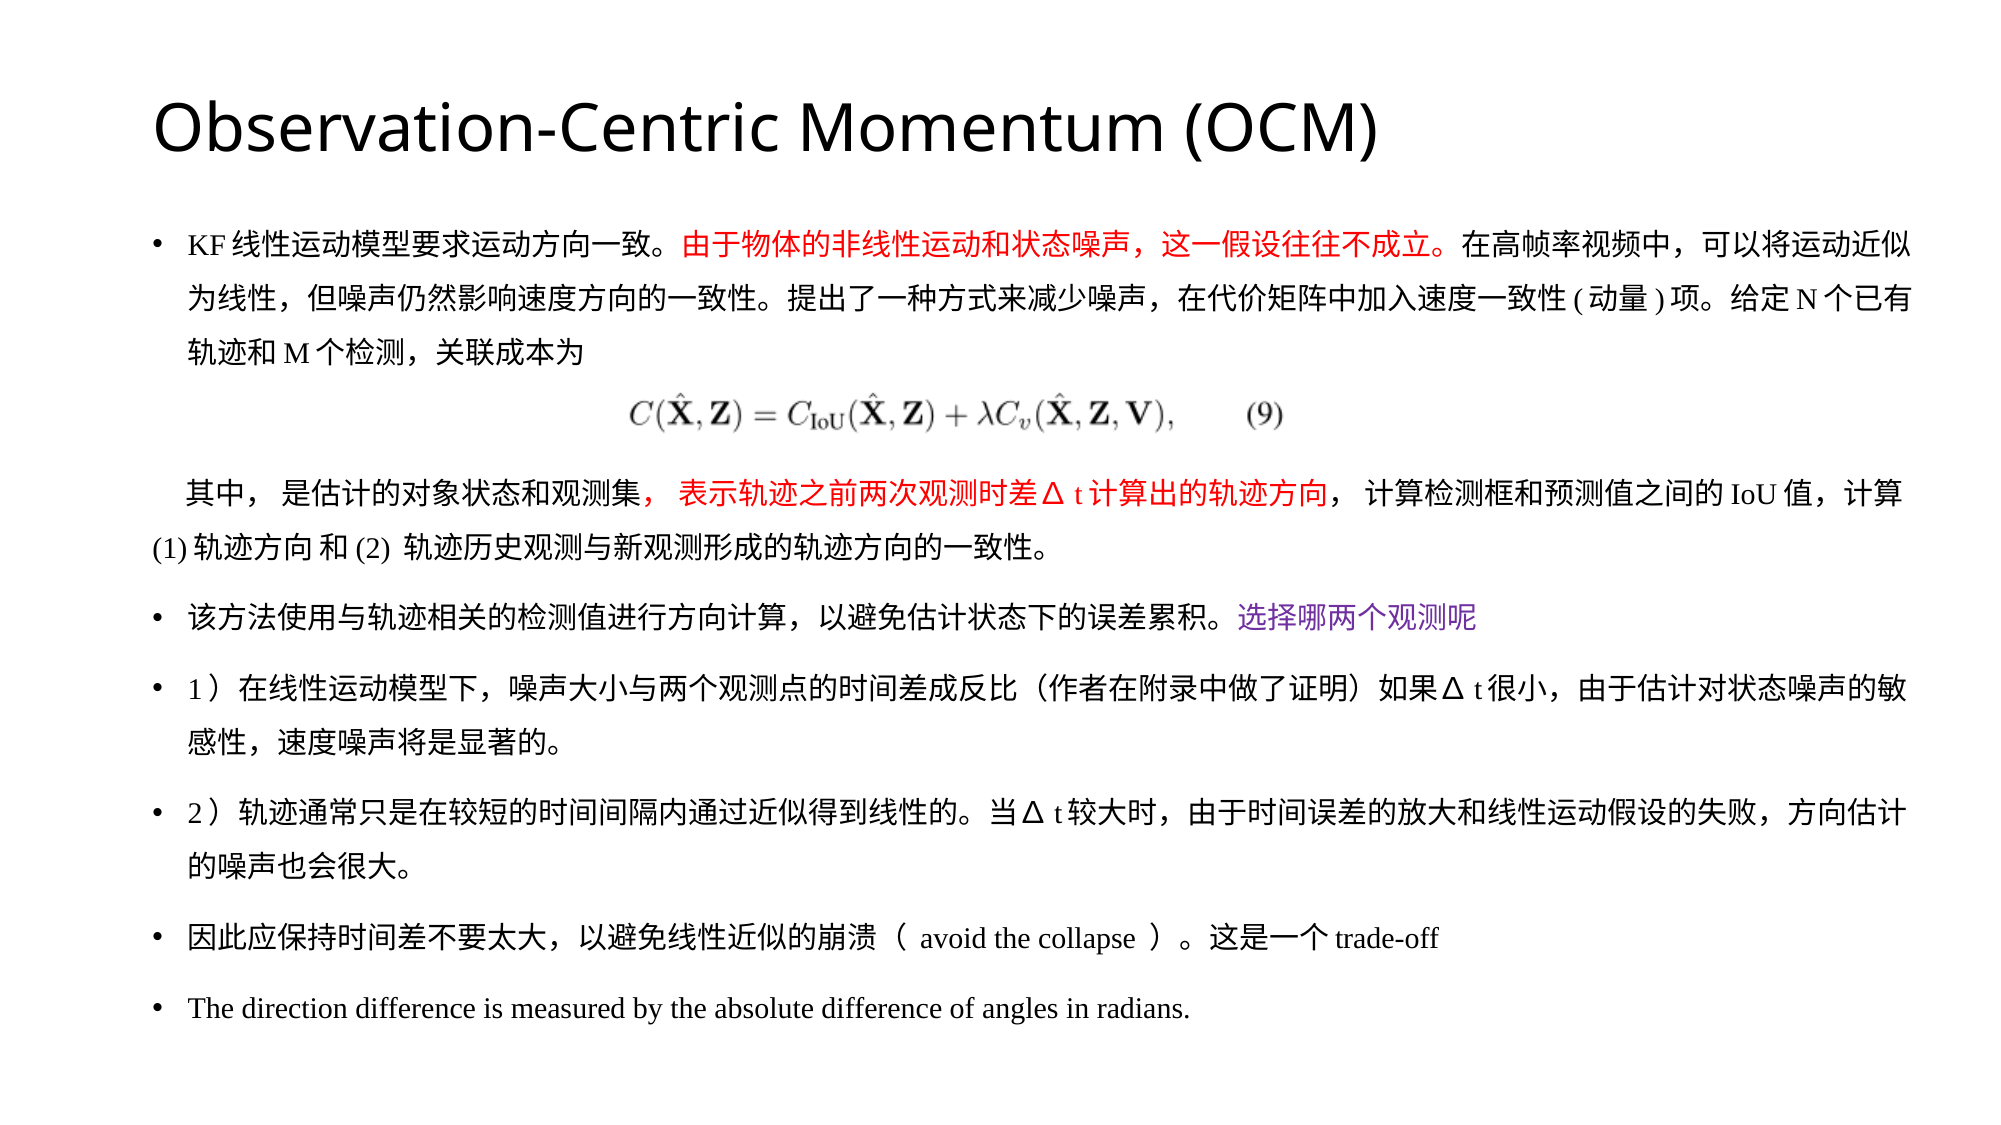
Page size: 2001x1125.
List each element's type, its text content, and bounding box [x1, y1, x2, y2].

picture [624, 387, 1293, 443]
title Observation-Centric Momentum (OCM) [137, 59, 1863, 200]
